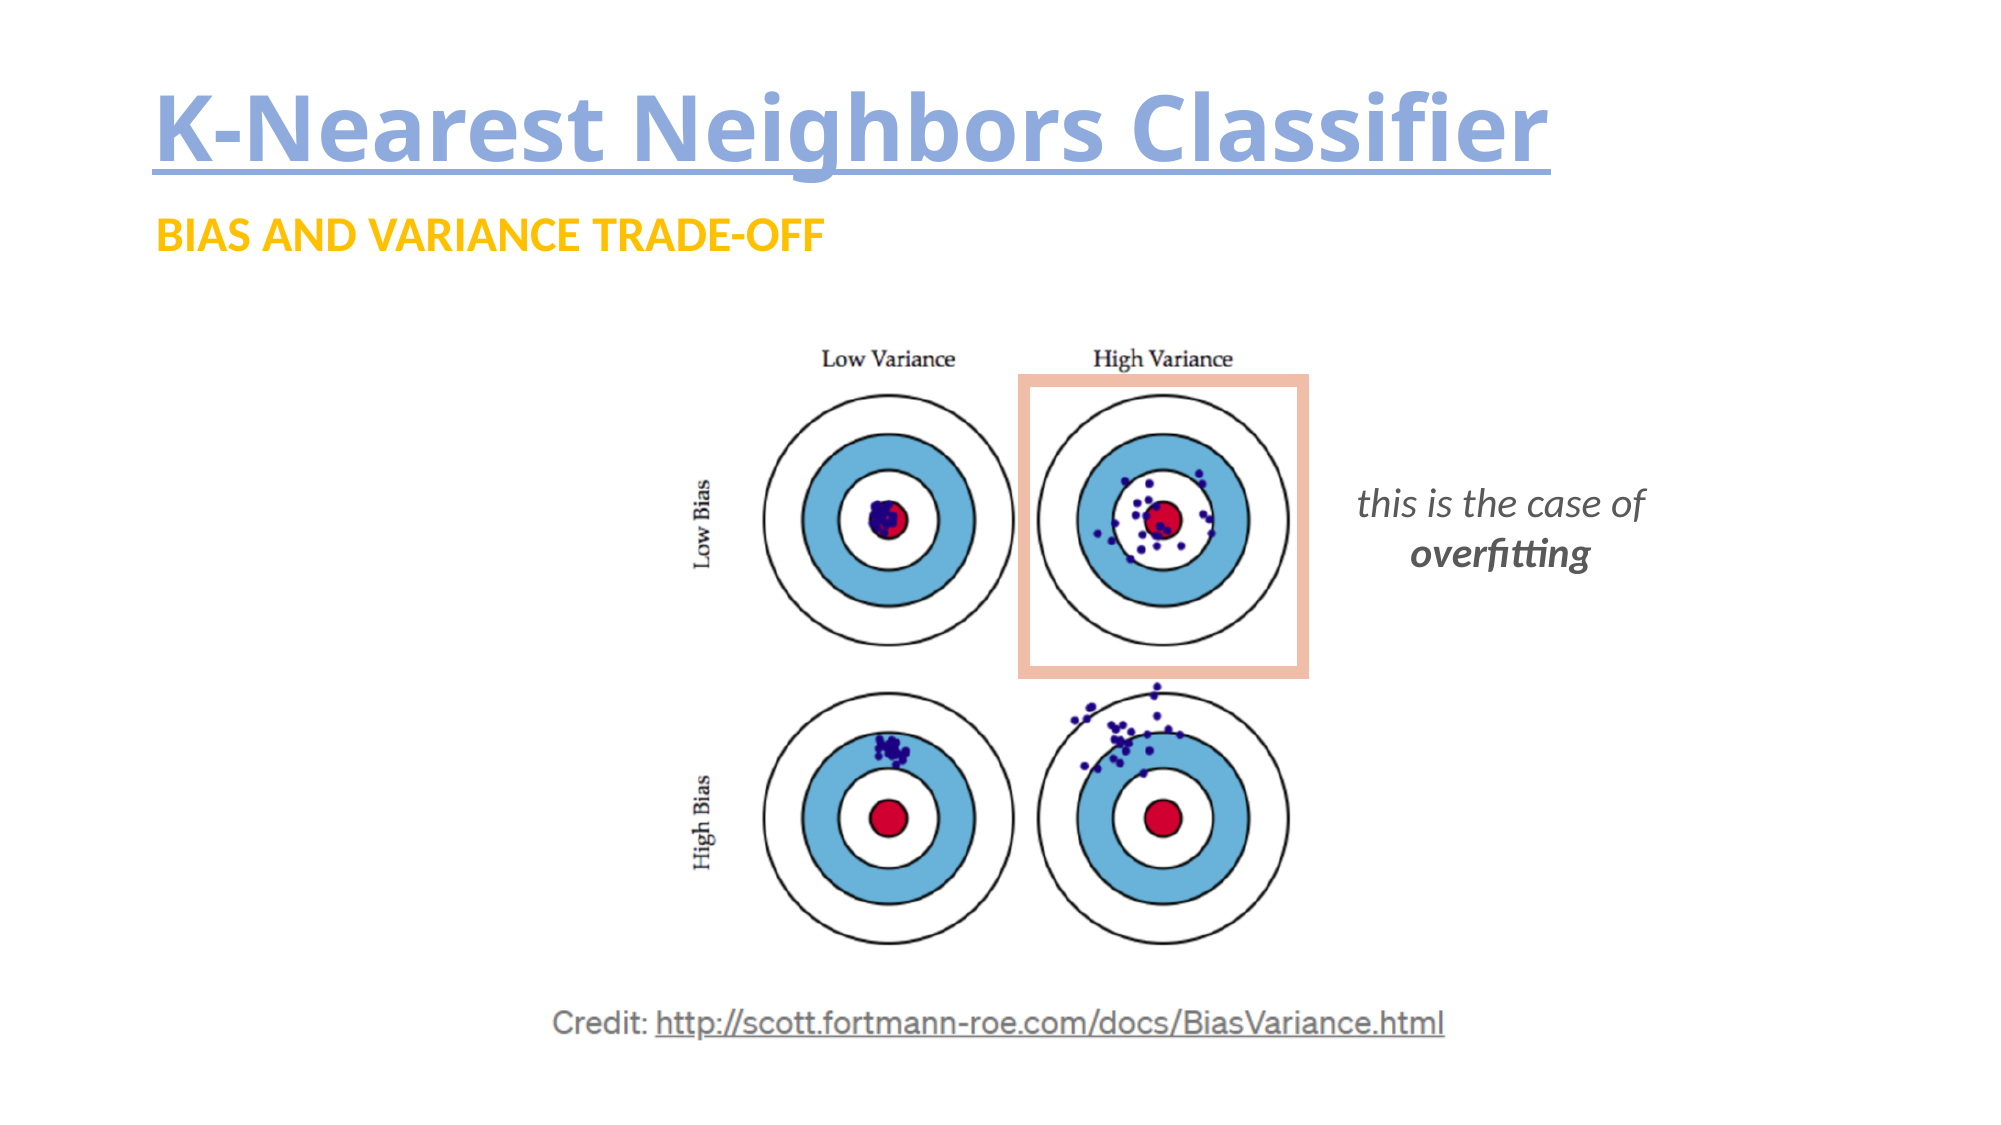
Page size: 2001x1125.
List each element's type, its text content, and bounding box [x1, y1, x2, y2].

title K-Nearest Neighbors Classifier [137, 23, 1863, 241]
text_box BIAS AND VARIANCE TRADE-OFF [141, 194, 841, 270]
text_box this is the case of overfitting [1346, 468, 1661, 584]
picture [654, 333, 1346, 957]
picture [548, 987, 1452, 1050]
